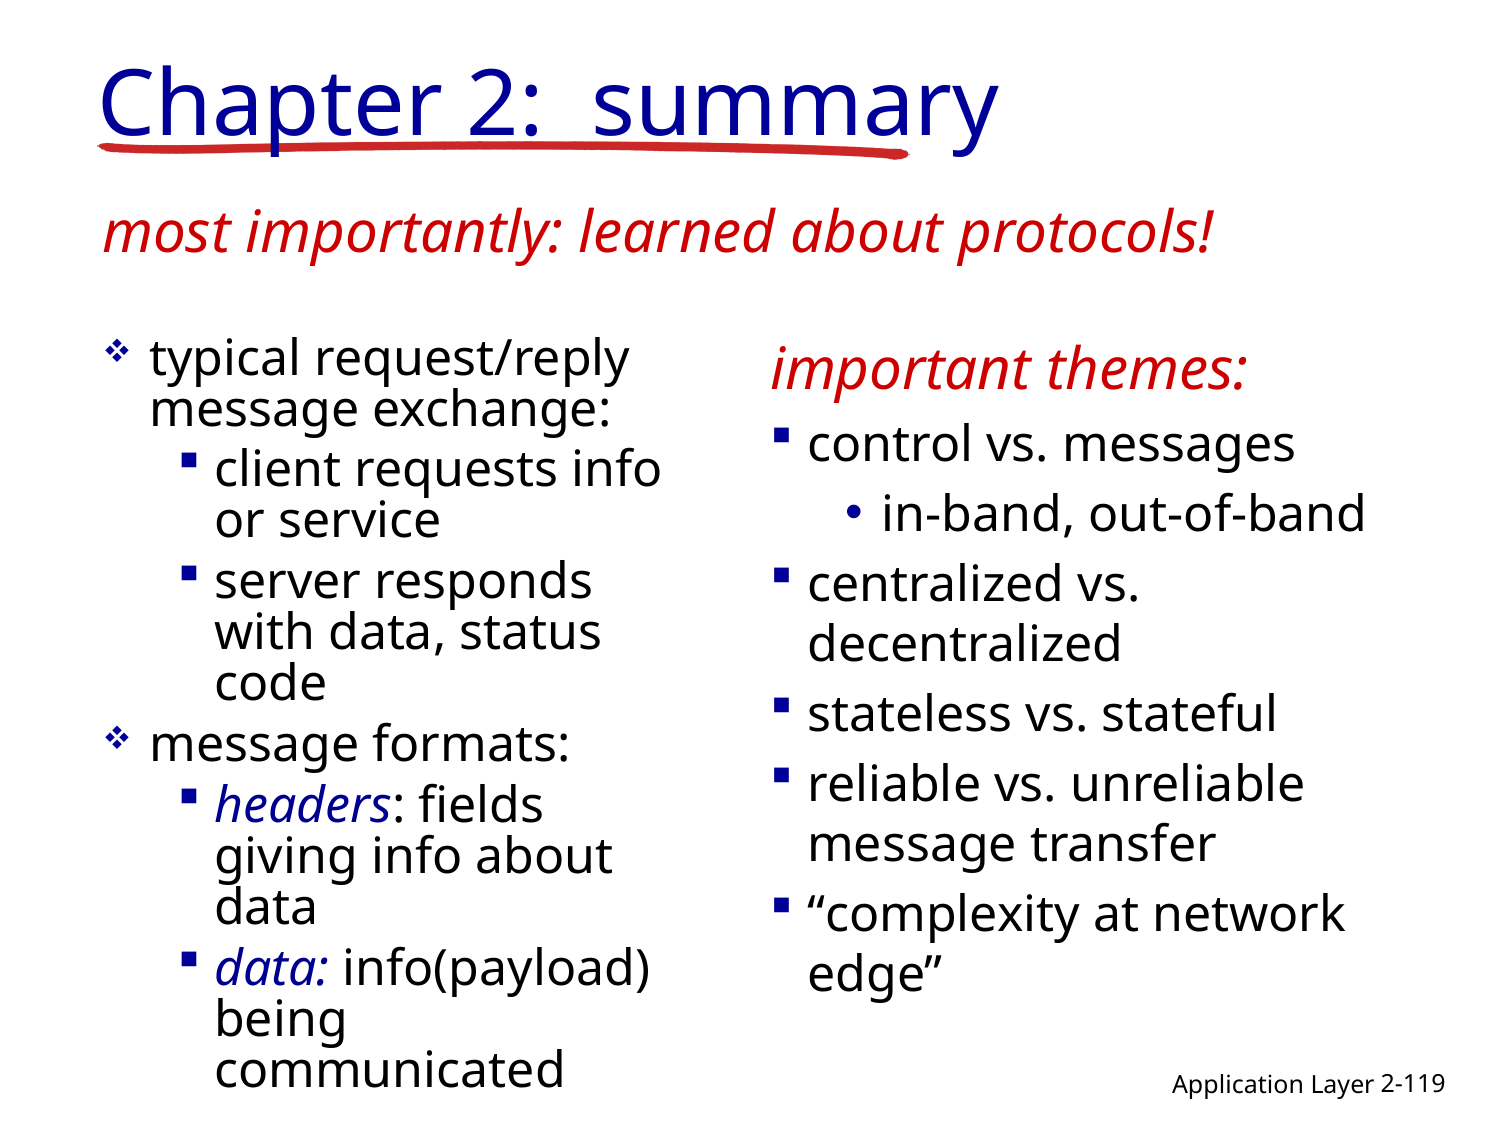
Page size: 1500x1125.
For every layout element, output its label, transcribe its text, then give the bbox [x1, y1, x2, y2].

list typical request/reply message exchange: client requests info or service server responds with data, status code message formats: headers: fields giving info about data data: info(payload) being communicated [87, 326, 713, 927]
footer Application Layer [914, 1060, 1391, 1109]
text_box important themes: control vs. messages in-band, out-of-band centralized vs. decentralized stateless vs. stateful reliable vs. unreliable message transfer “complexity at network edge” [755, 324, 1425, 928]
slide_number 2-119 [1365, 1059, 1477, 1106]
text_box most importantly: learned about protocols! [87, 197, 1331, 309]
text_box Chapter 2: summary [83, 32, 1026, 167]
picture [93, 136, 919, 166]
